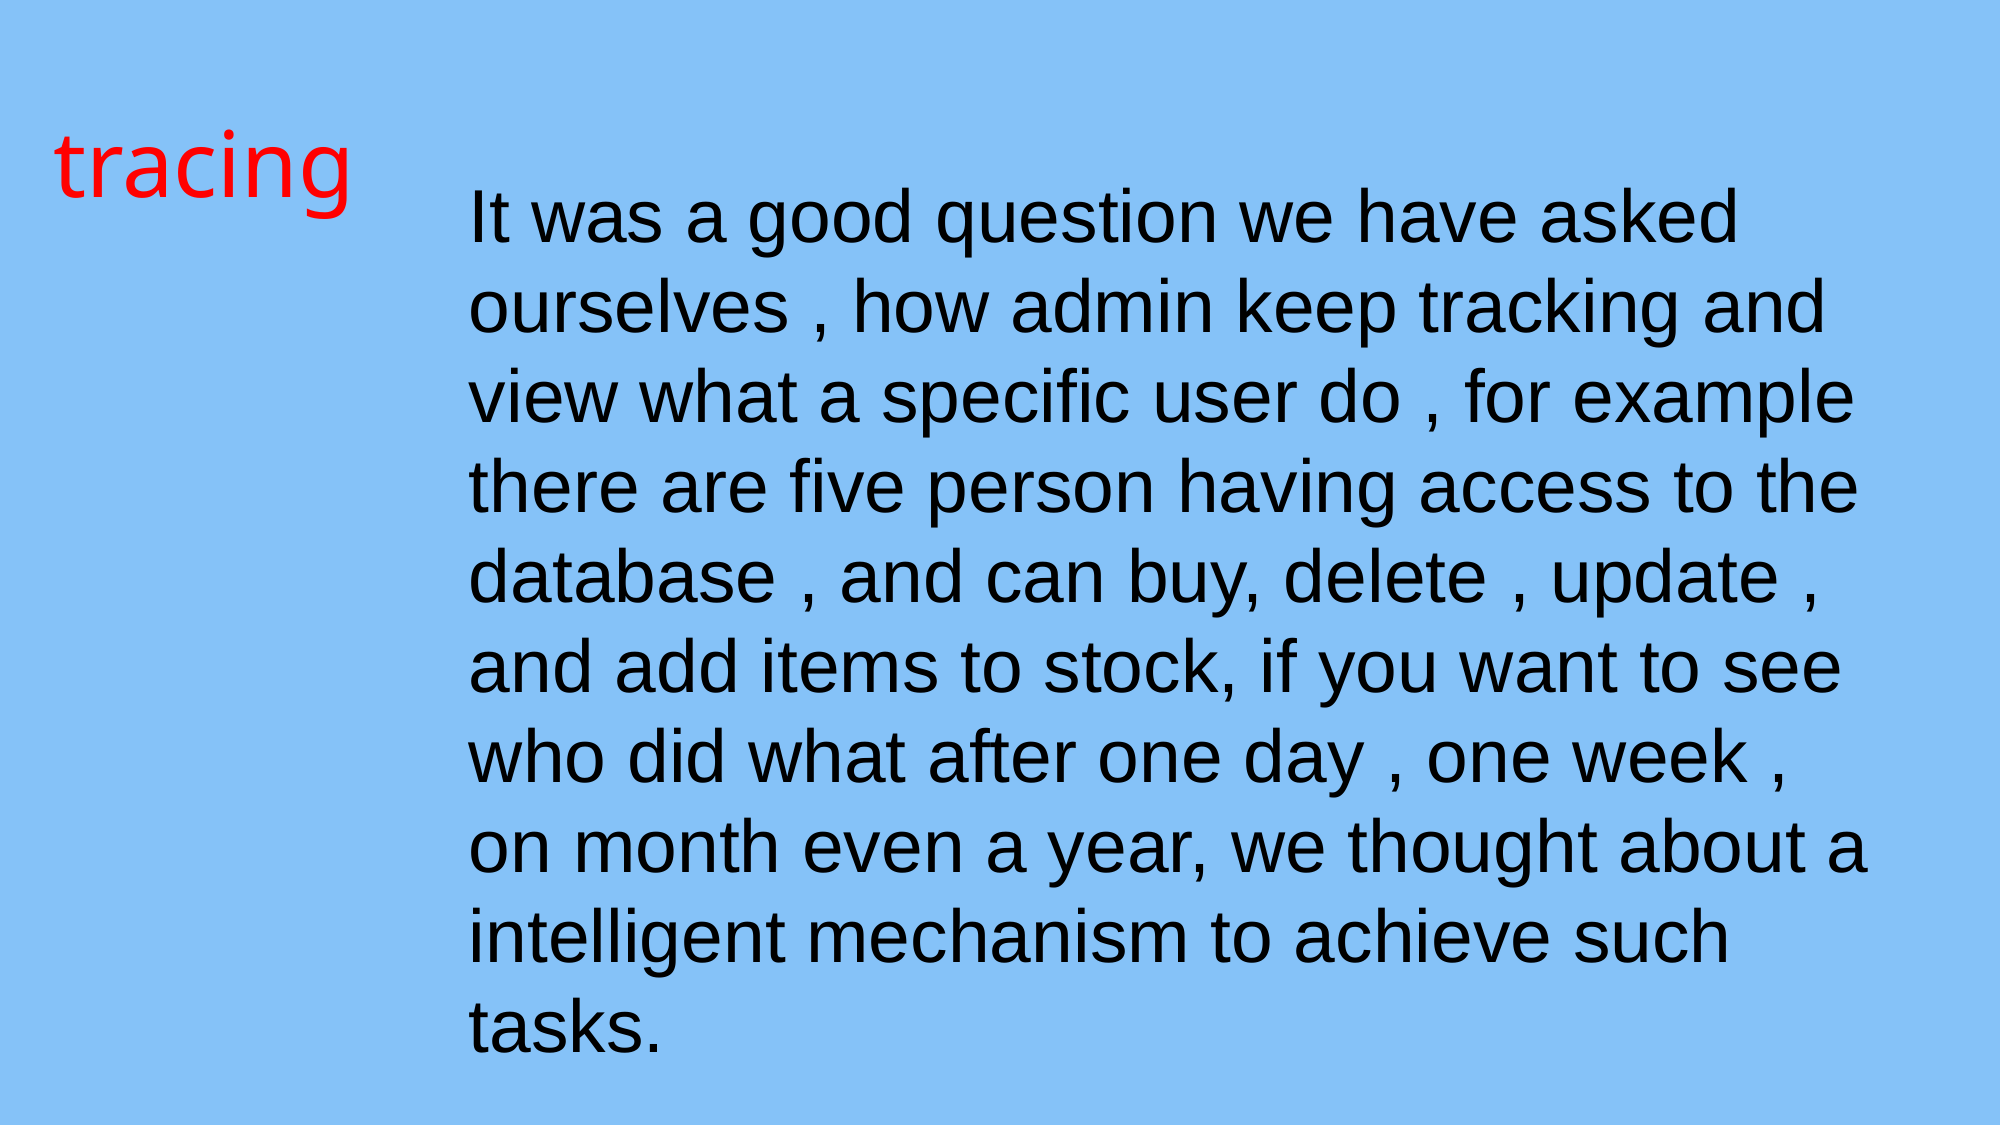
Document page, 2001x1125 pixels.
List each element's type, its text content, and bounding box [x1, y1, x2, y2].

text_box tracing [38, 98, 731, 224]
text_box It was a good question we have asked ourselves , how admin keep tracking and view what a specific user do , for example there are five person having access to the database , and can buy, delete , update , and add items to stock, if you want to see who did what after one day , one week , on month even a year, we thought about a intelligent mechanism to achieve such tasks. [454, 159, 1907, 1075]
